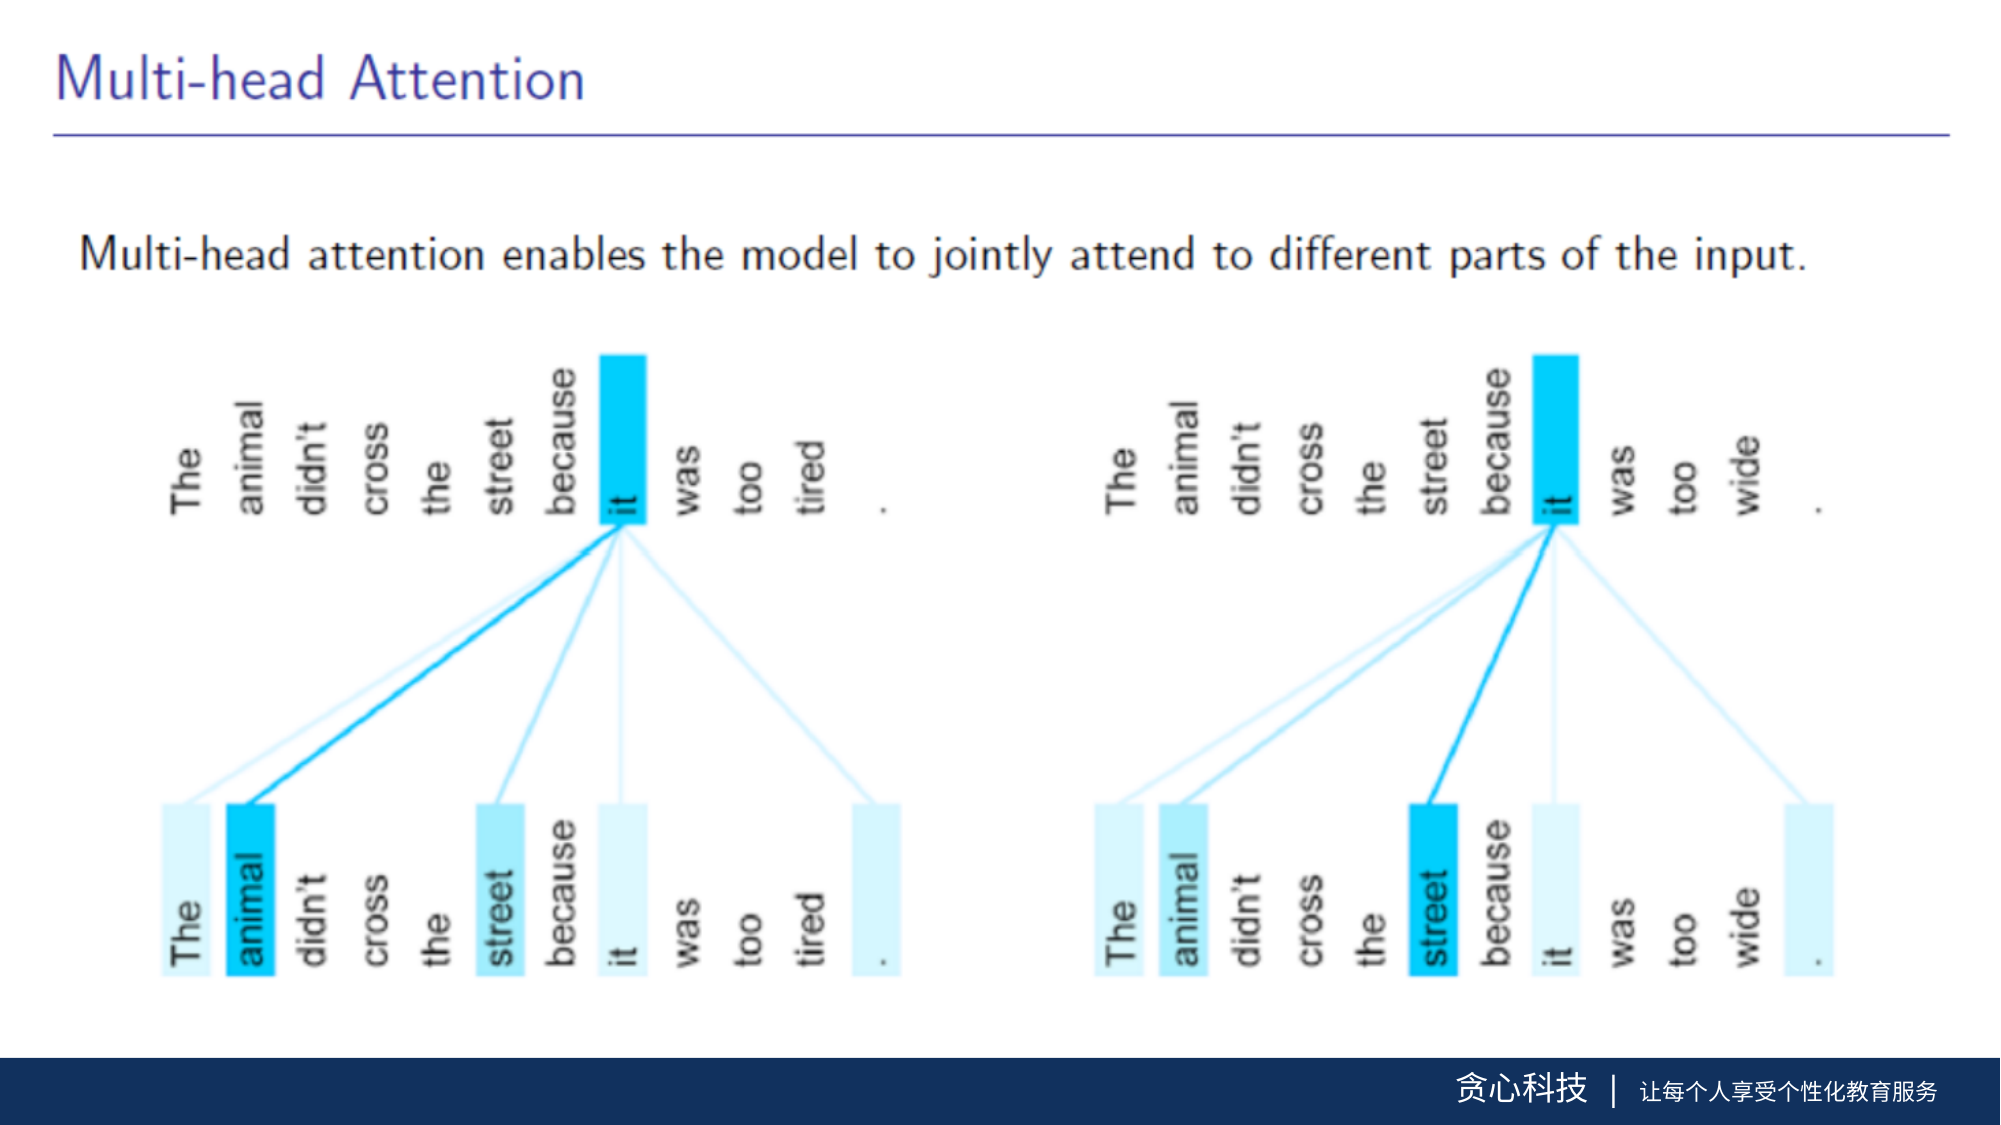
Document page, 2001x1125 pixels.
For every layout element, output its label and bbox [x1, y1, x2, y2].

picture [39, 35, 1961, 997]
